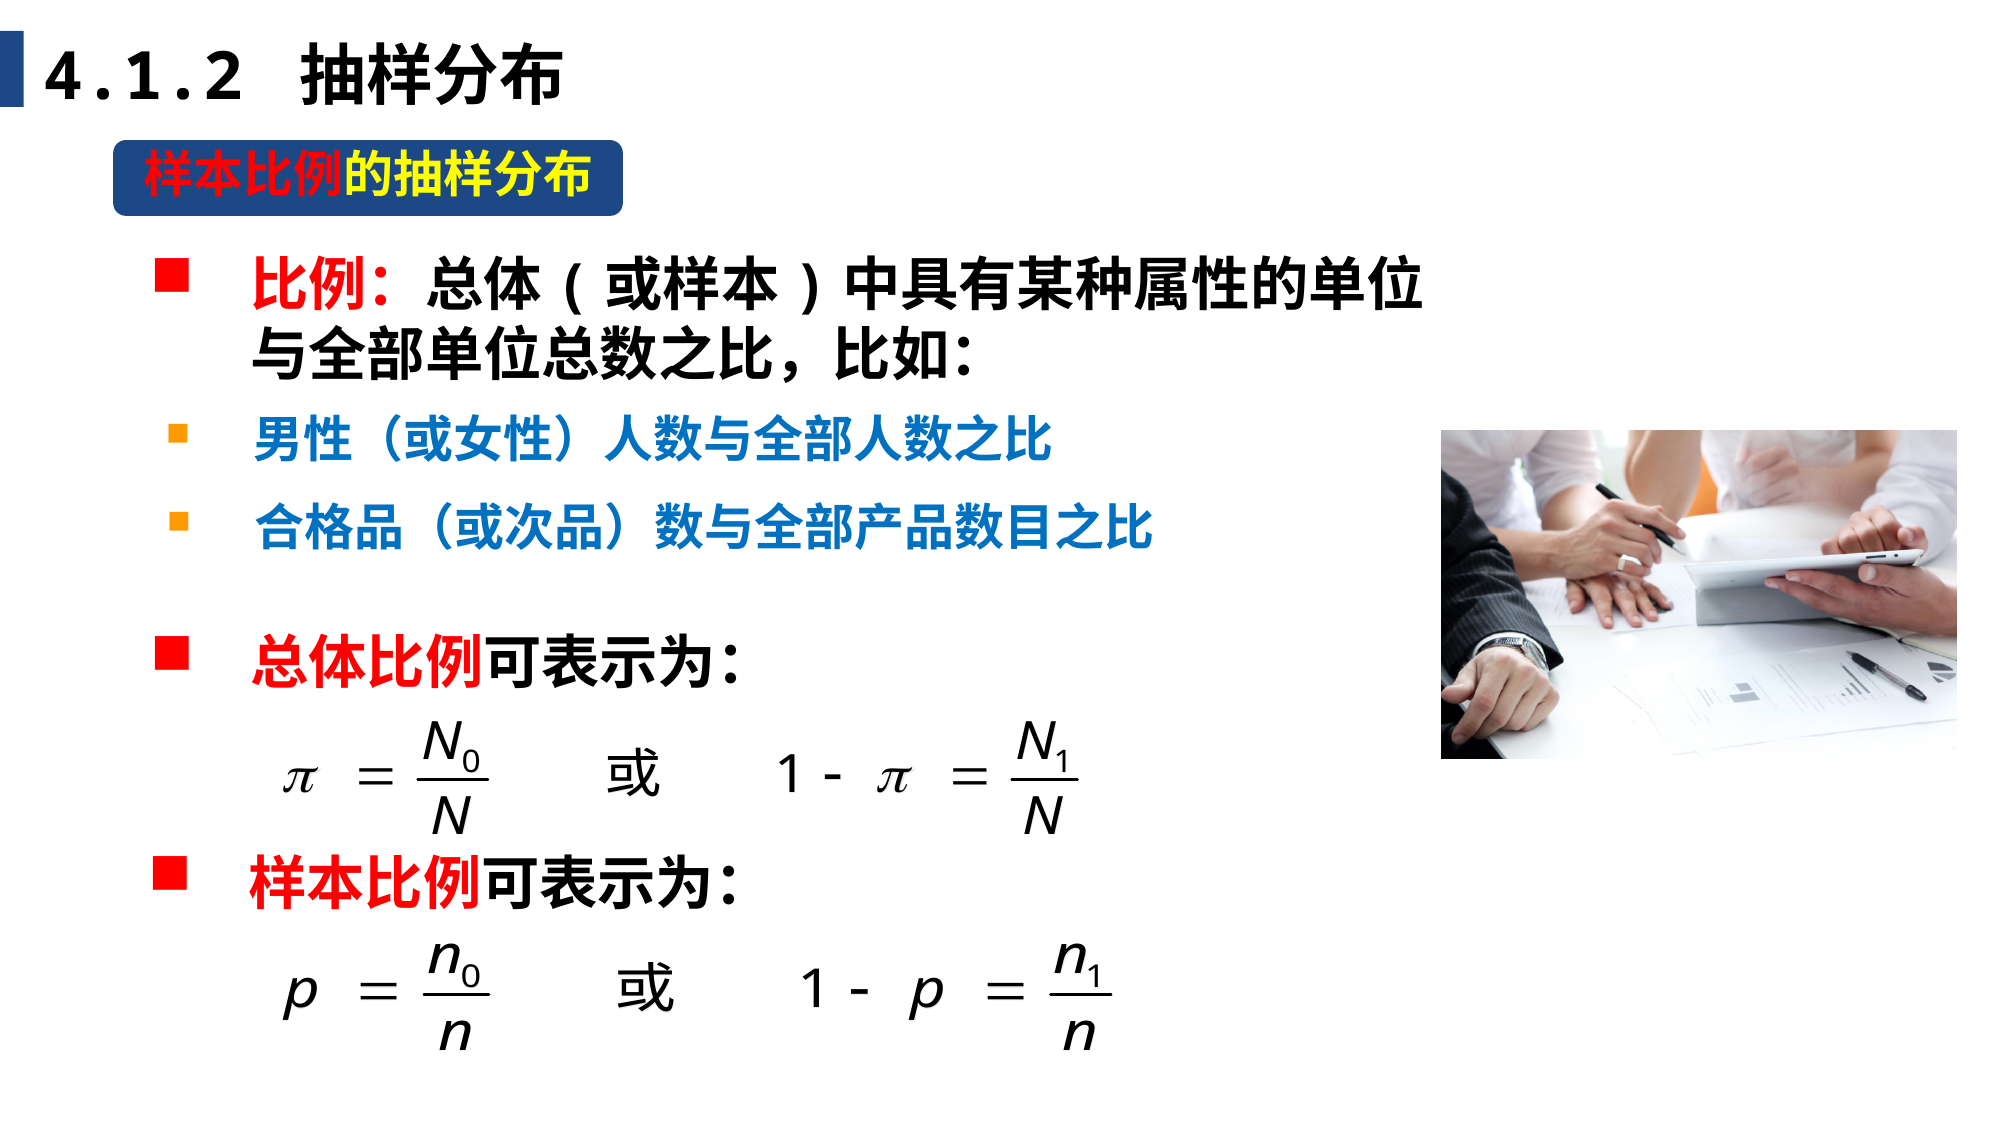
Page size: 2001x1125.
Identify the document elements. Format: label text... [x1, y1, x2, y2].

text_box [0, 30, 24, 107]
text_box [273, 917, 1124, 1060]
text_box 总体比例可表示为： [135, 617, 1435, 703]
text_box 比例：总体(或样本)中具有某种属性的单位与全部单位总数之比，比如： [135, 239, 1497, 395]
picture [1440, 429, 1958, 759]
text_box 男性（或女性）人数与全部人数之比 [38, 400, 1400, 476]
text_box 样本比例可表示为： [133, 838, 1495, 924]
text_box 样本比例的抽样分布 [31, 135, 706, 211]
text_box 4.1.2 抽样分布 [28, 25, 706, 121]
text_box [275, 704, 1086, 844]
text_box 合格品（或次品）数与全部产品数目之比 [39, 488, 1401, 564]
text_box [115, 211, 621, 216]
